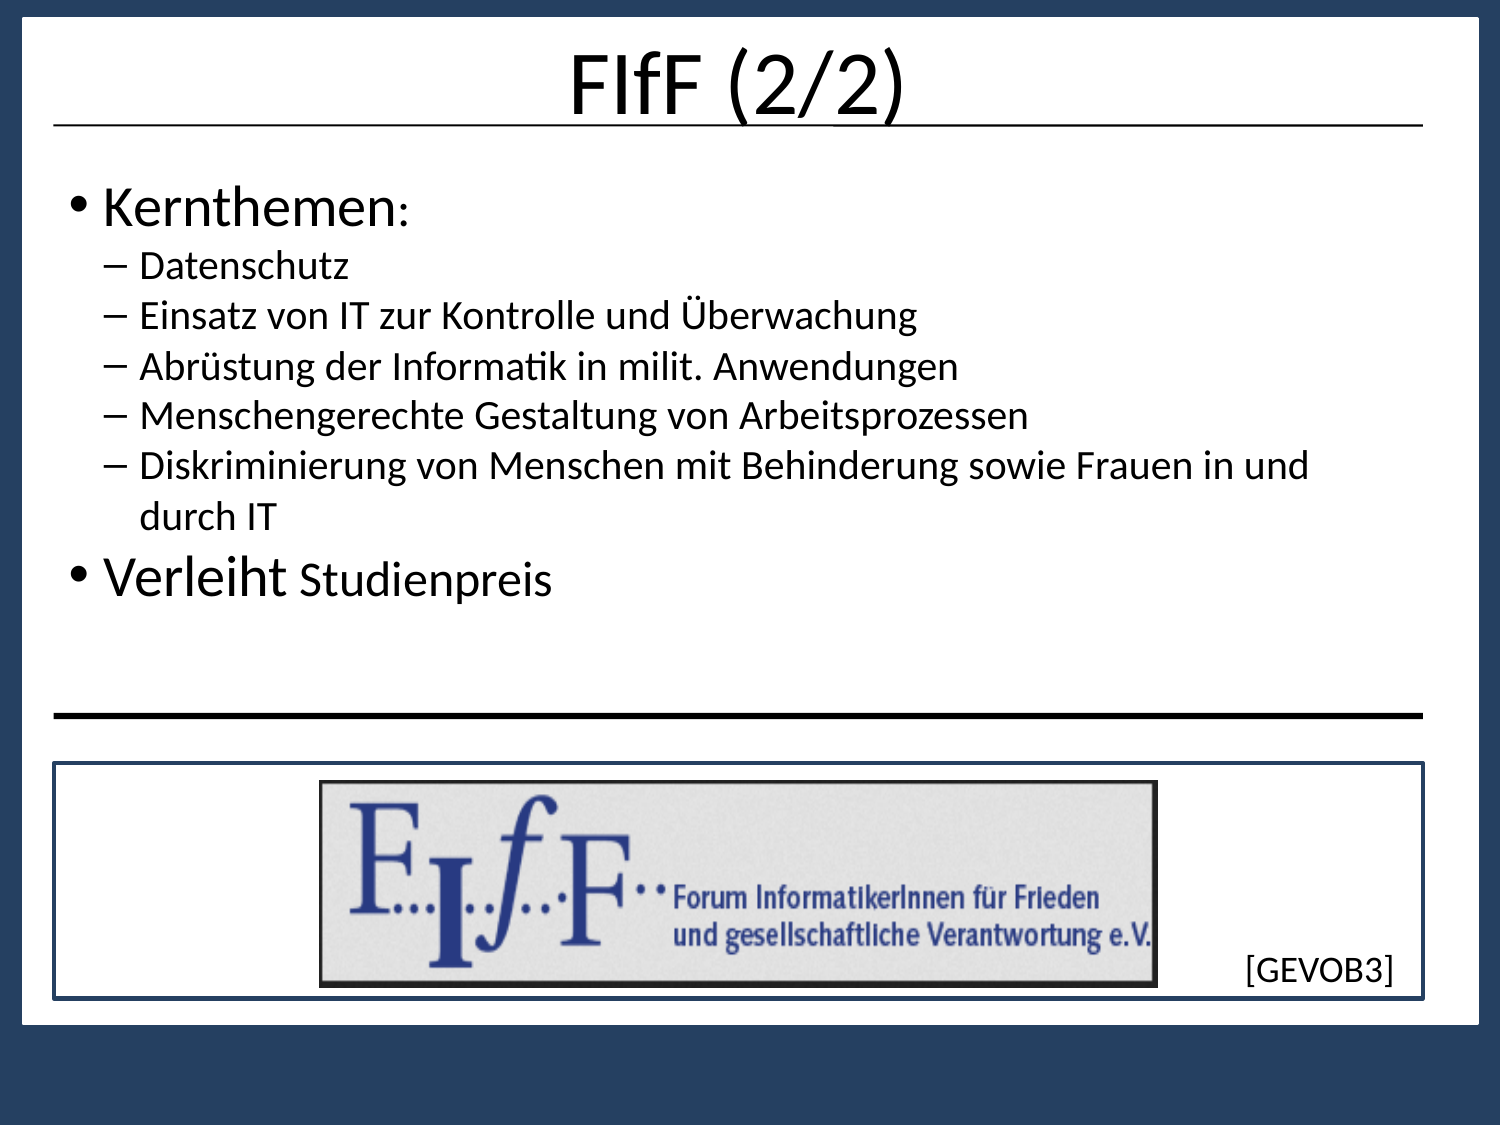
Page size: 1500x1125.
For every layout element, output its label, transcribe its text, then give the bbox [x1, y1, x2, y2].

picture [318, 779, 1158, 988]
text_box Kernthemen: Datenschutz Einsatz von IT zur Kontrolle und Überwachung Abrüstung der Informatik in milit. Anwendungen Menschengerechte Gestaltung von Arbeitsprozessen Diskriminierung von Menschen mit Behinderung sowie Frauen in und durch IT Verleiht Studienpreis [53, 160, 1425, 728]
text_box [53, 763, 1423, 999]
text_box [GEVOB3] [1229, 938, 1435, 998]
text_box FIfF (2/2) [53, 30, 1425, 126]
